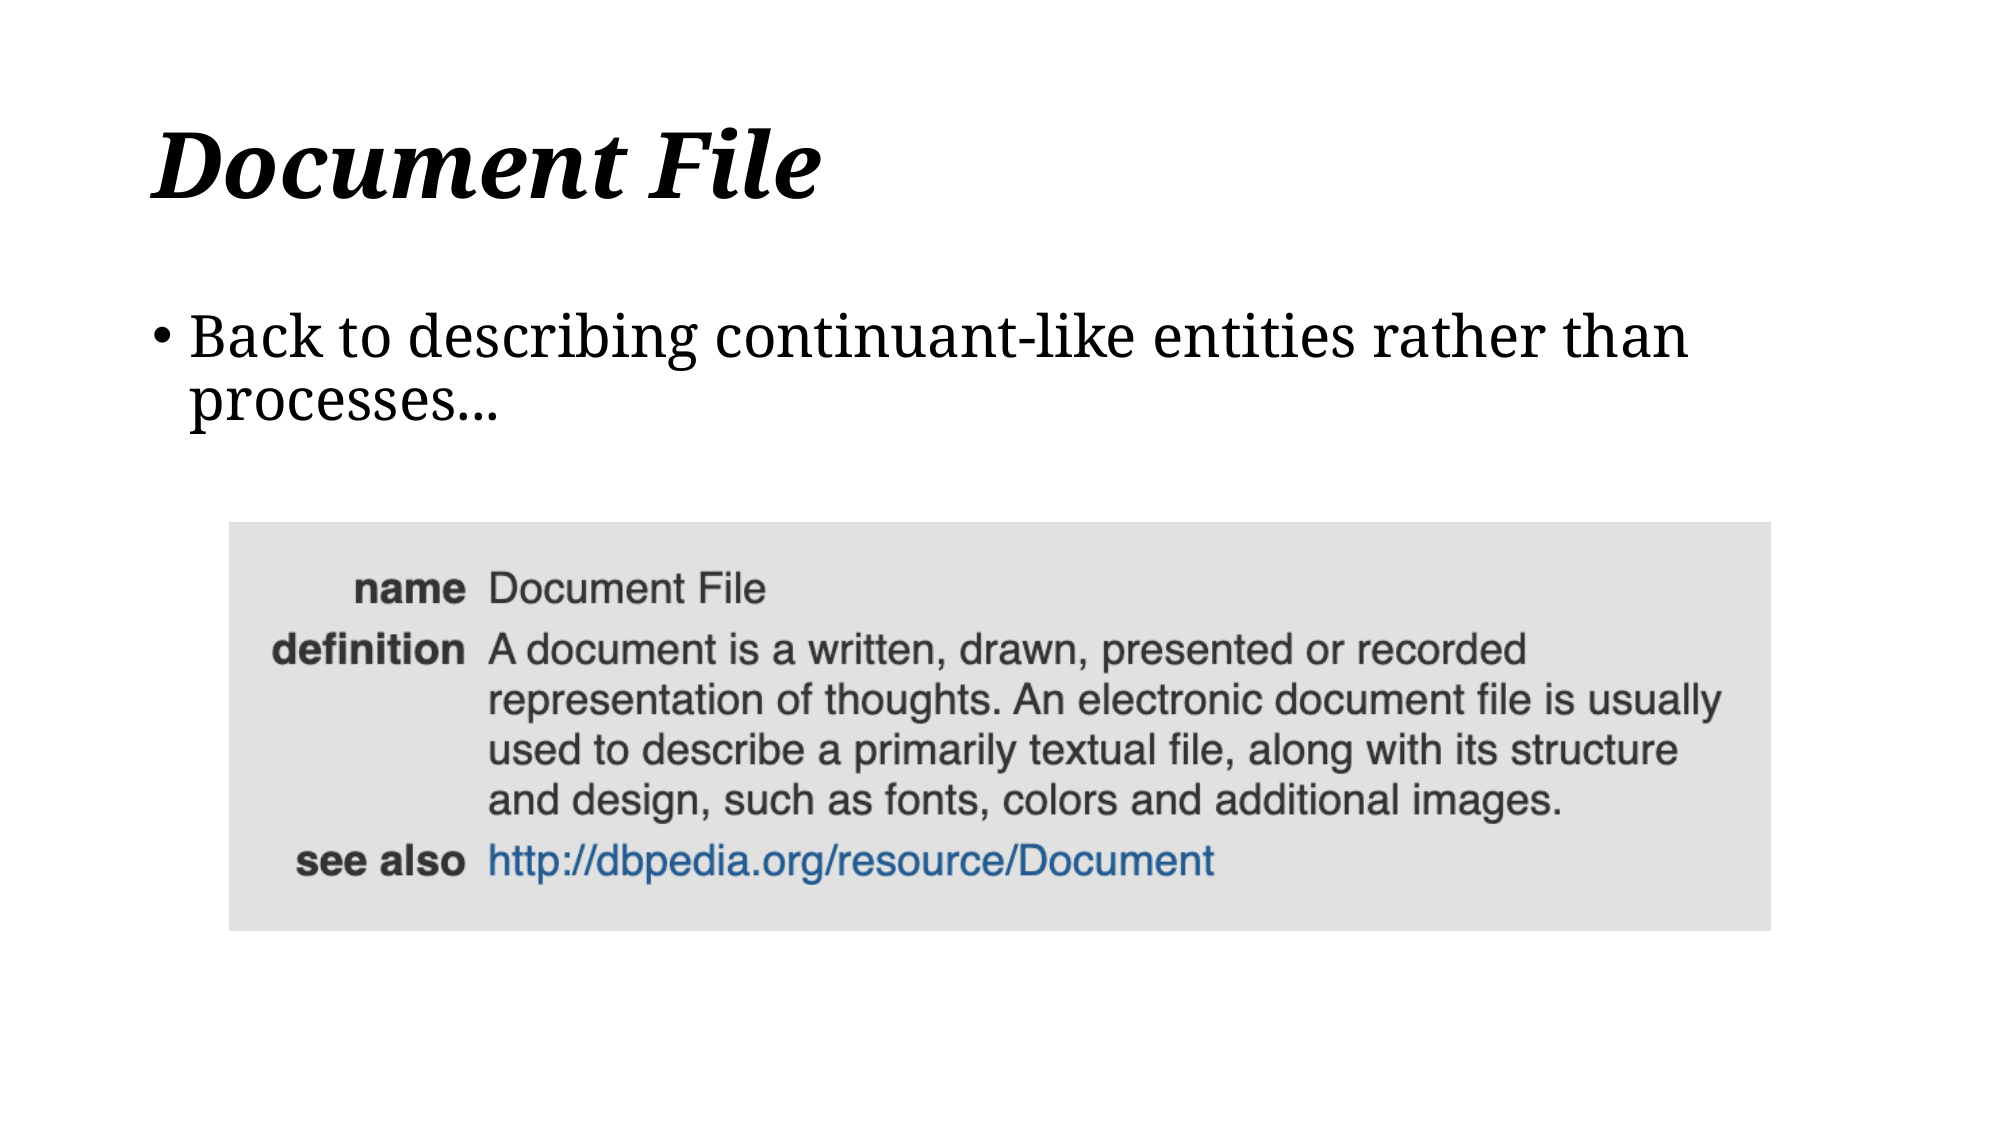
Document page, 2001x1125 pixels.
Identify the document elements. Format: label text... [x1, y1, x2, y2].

picture [229, 522, 1771, 931]
title Document File [137, 59, 1863, 278]
list Back to describing continuant-like entities rather than processes... [137, 299, 1863, 1014]
